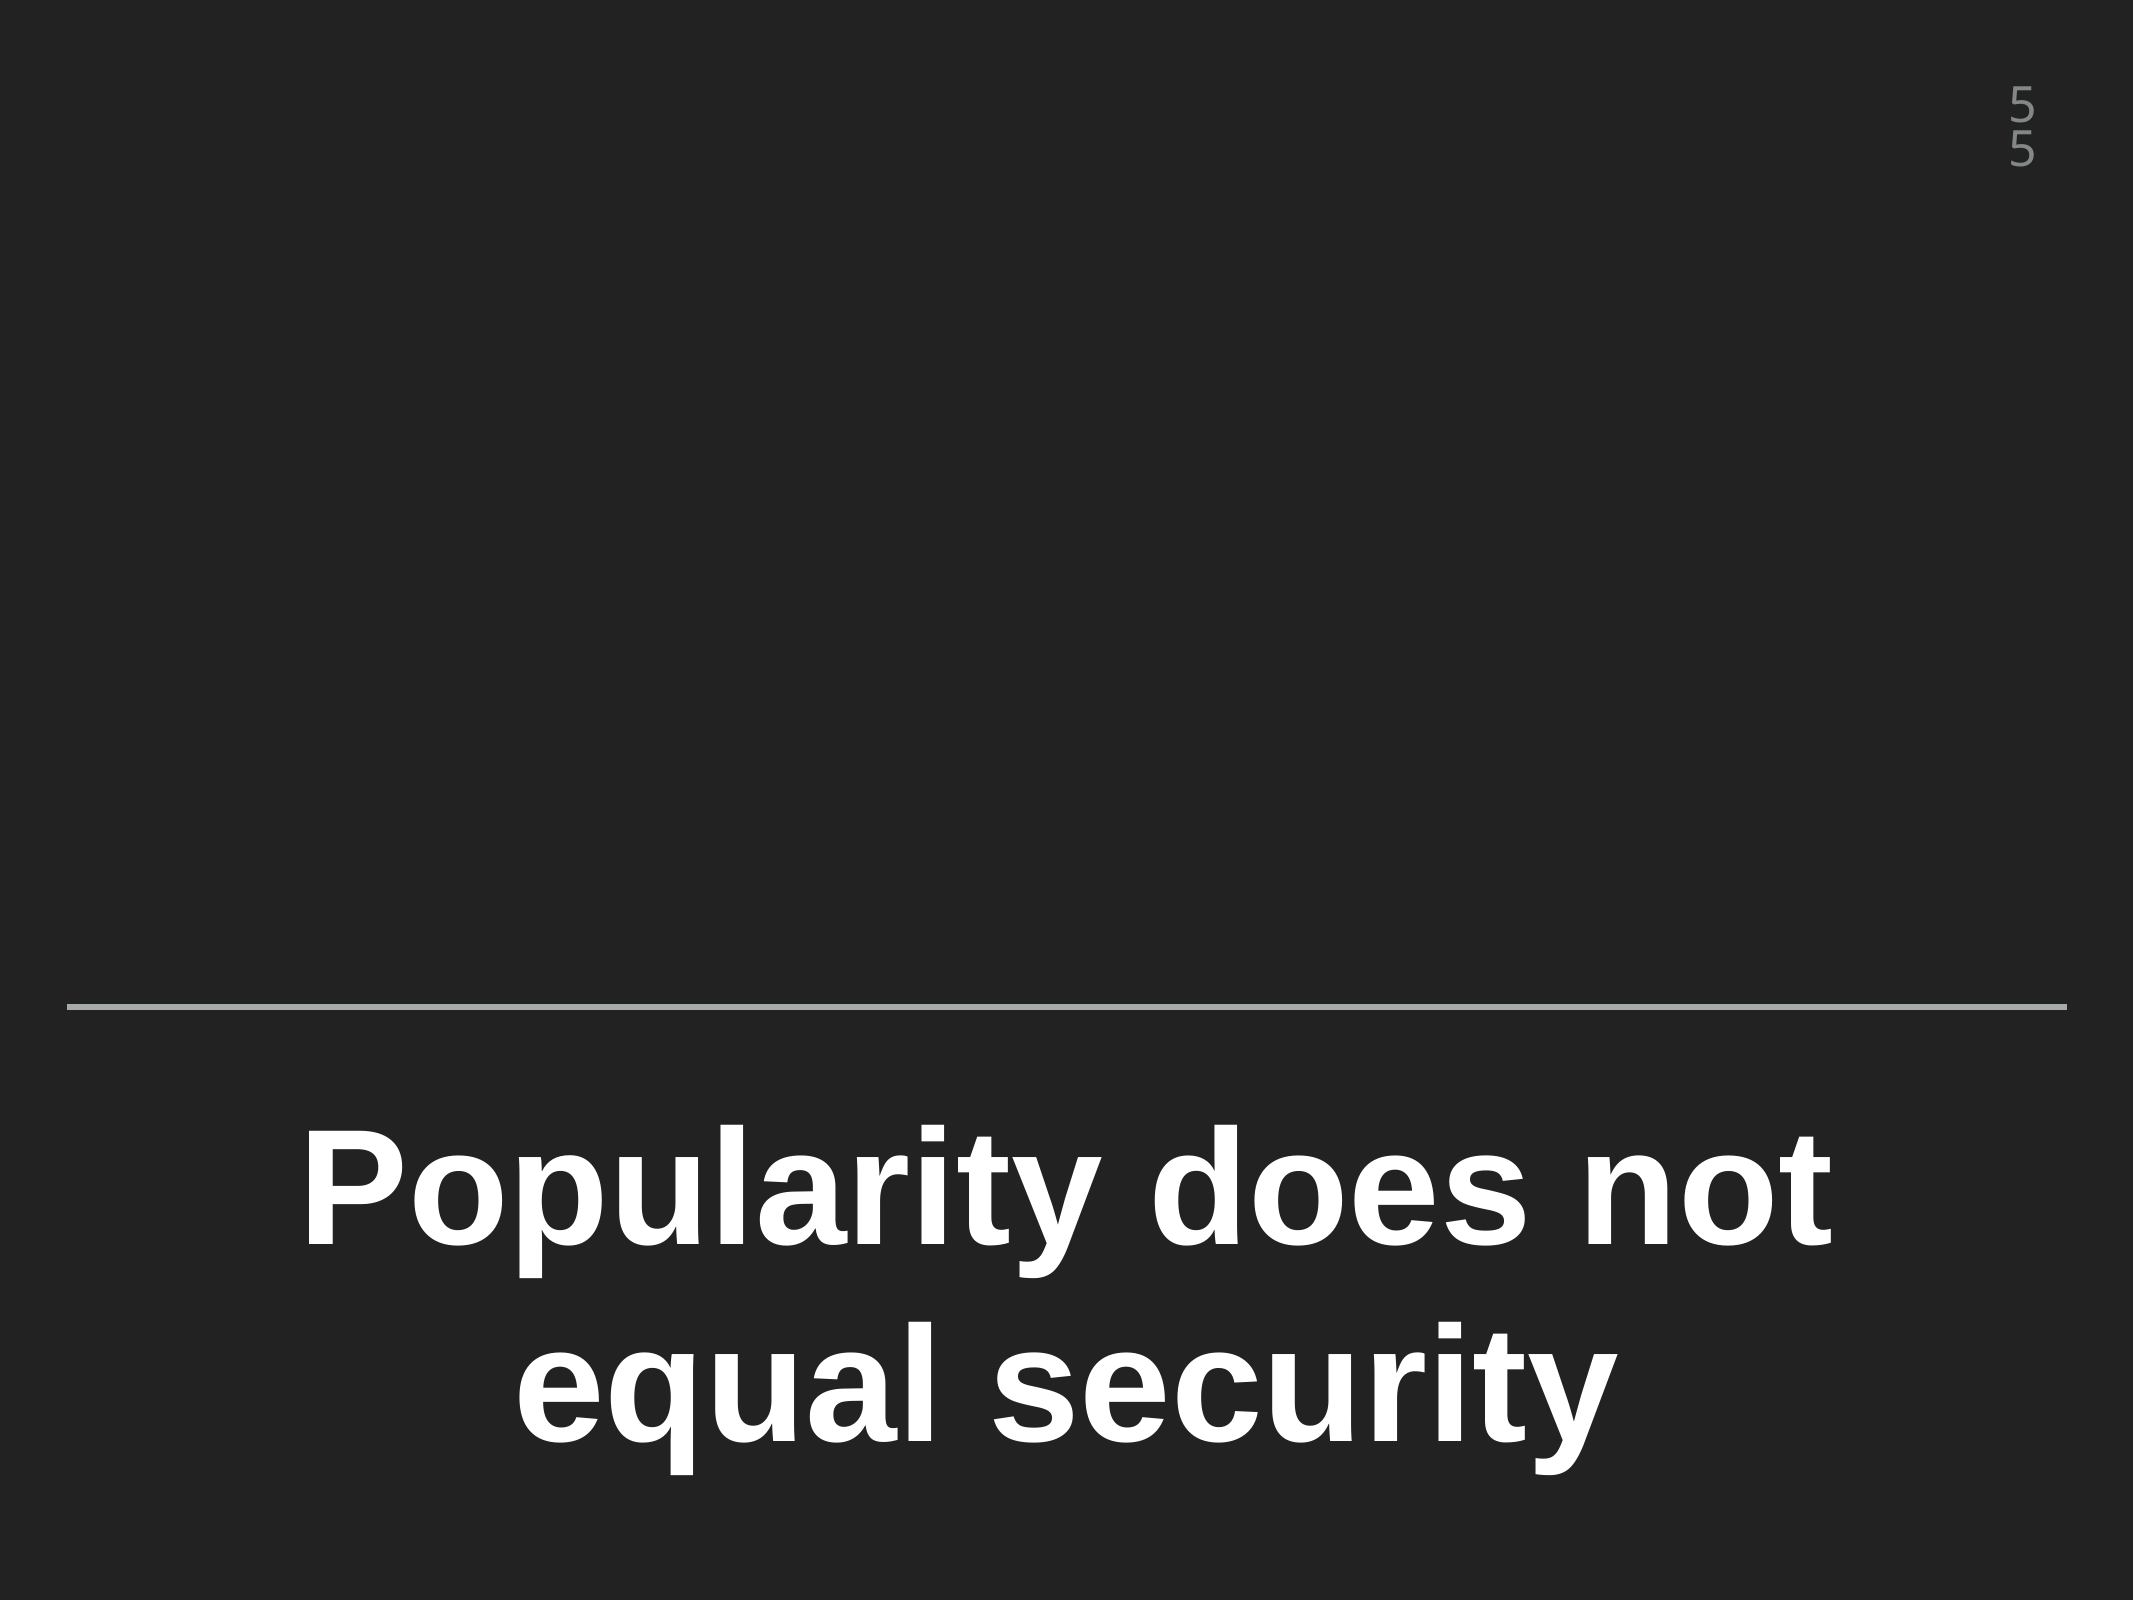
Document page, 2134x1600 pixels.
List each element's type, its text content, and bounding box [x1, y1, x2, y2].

slide_number 55 [1999, 70, 2068, 147]
text_box Popularity does not equal security [59, 1058, 2074, 1496]
